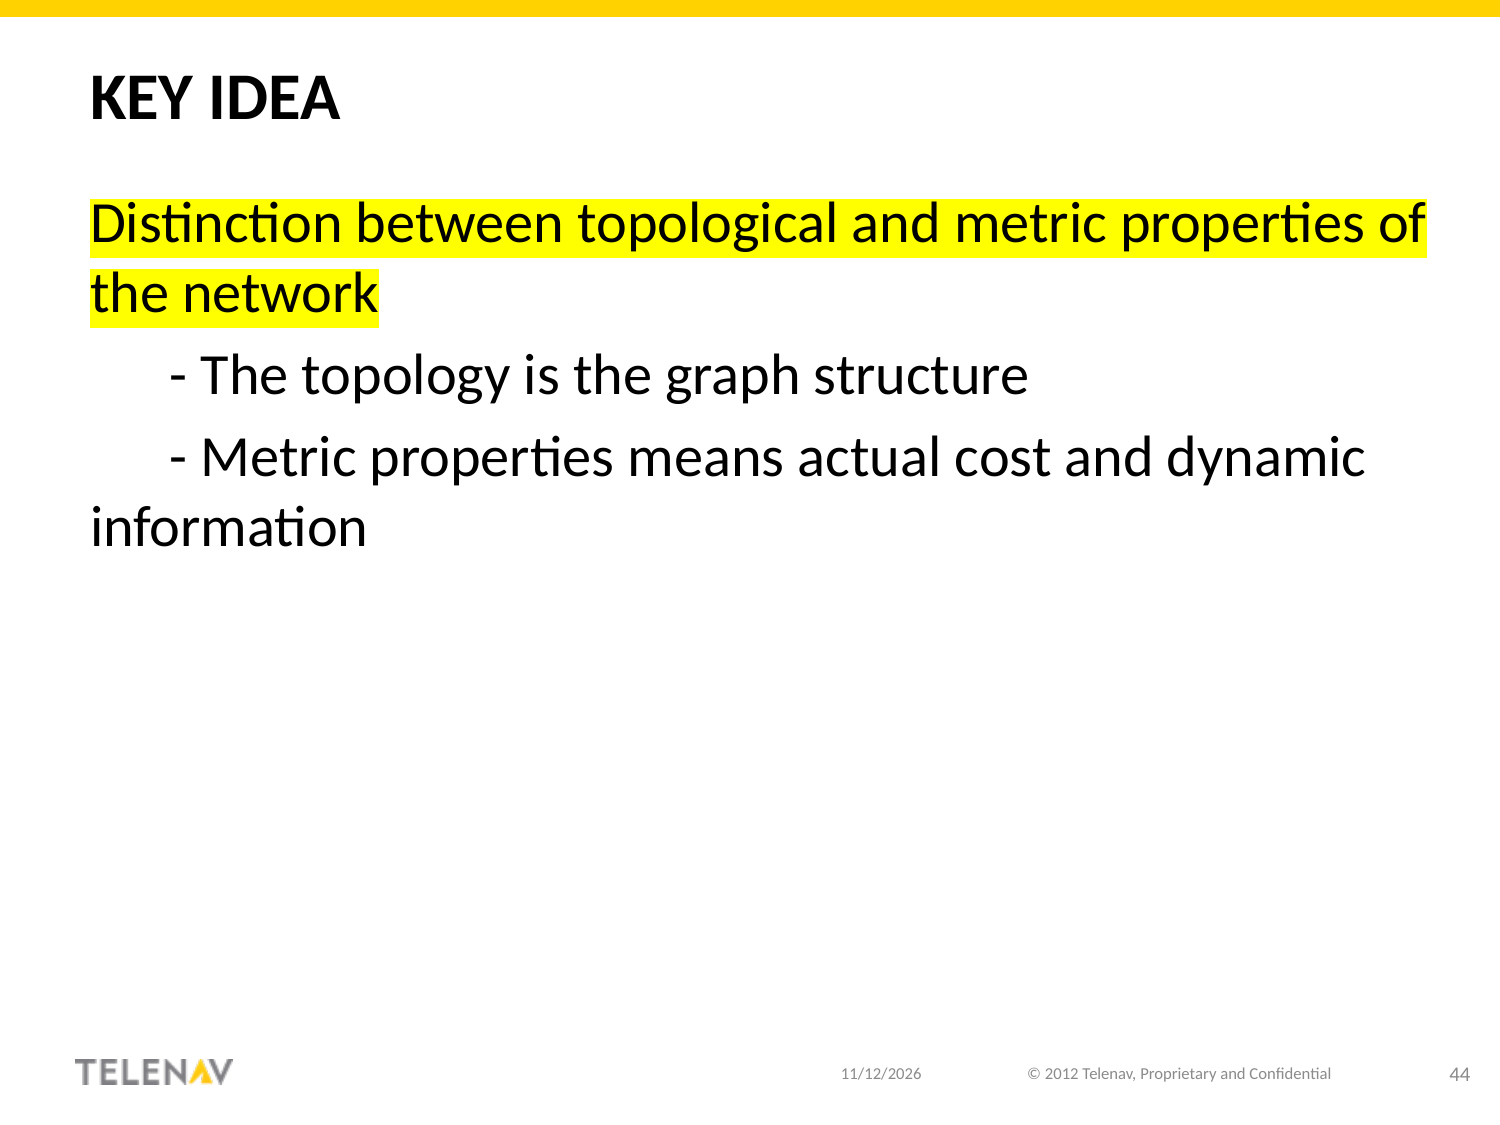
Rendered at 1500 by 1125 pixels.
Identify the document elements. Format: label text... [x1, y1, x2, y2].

list Distinction between topological and metric properties of the network - The topology is the graph structure - Metric properties means actual cost and dynamic information [75, 177, 1486, 1005]
footer © 2012 Telenav, Proprietary and Confidential [1006, 1042, 1353, 1103]
picture [75, 1059, 233, 1085]
slide_number 44 [1420, 1042, 1486, 1103]
title Key idea [75, 45, 1486, 146]
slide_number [825, 1042, 945, 1103]
